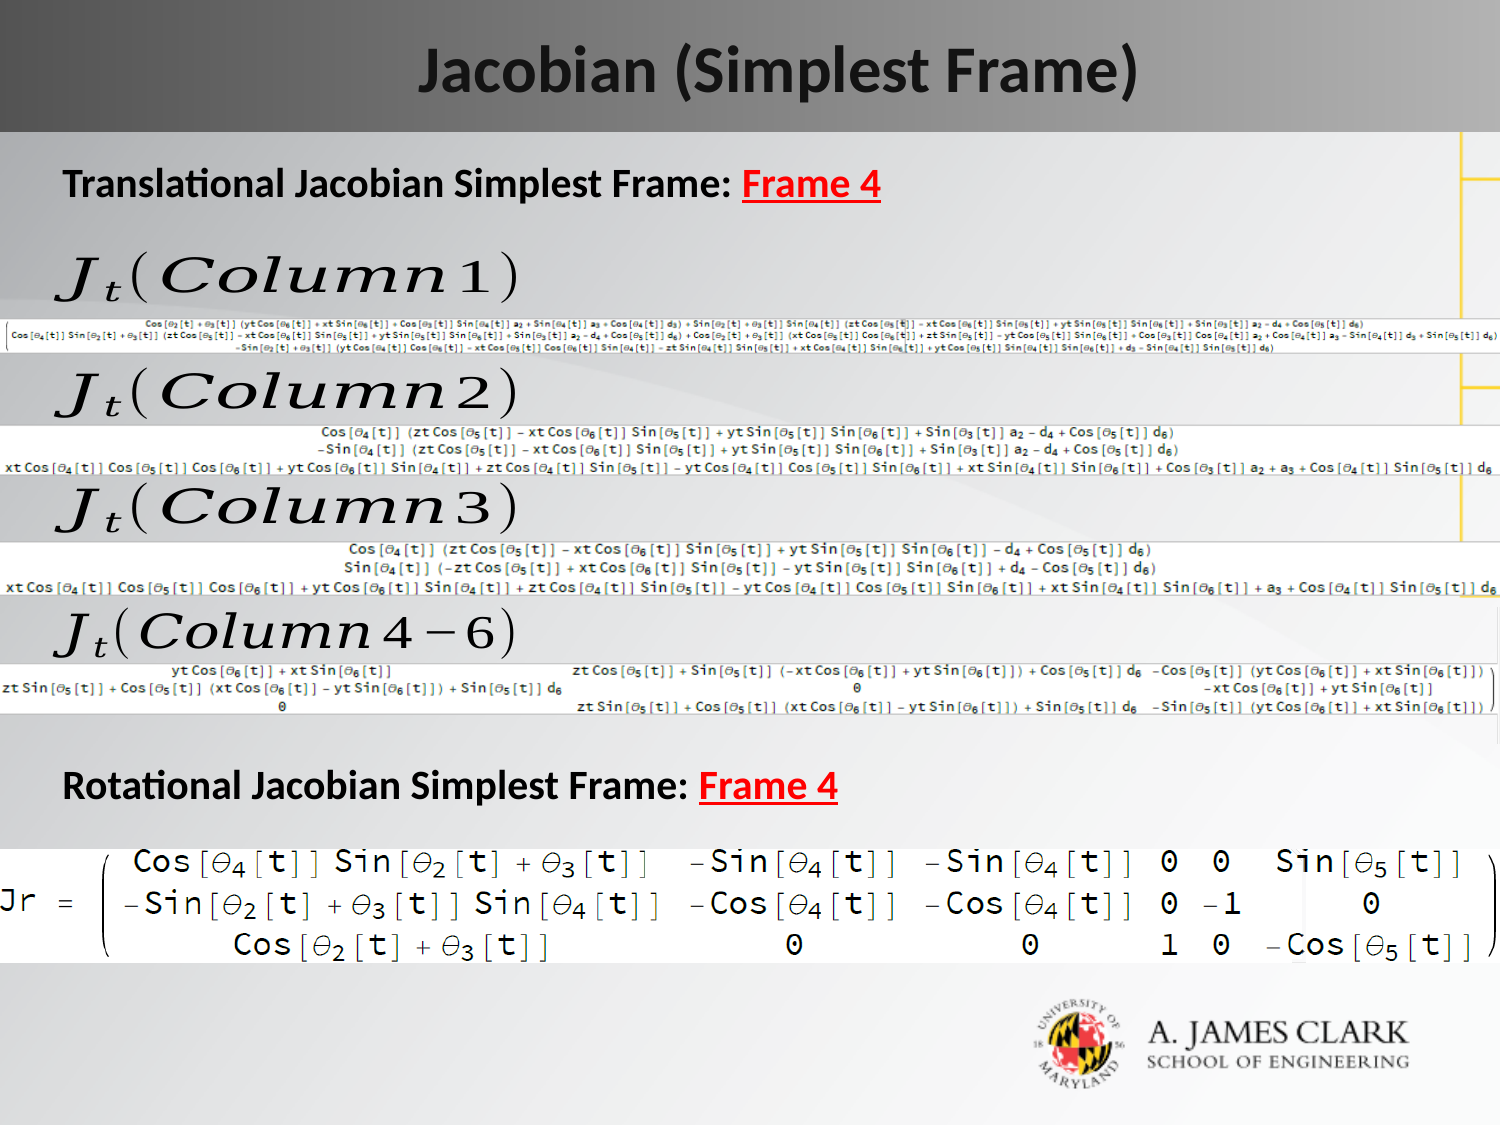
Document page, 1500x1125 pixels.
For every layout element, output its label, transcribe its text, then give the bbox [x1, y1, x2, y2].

picture [0, 308, 1500, 365]
picture [0, 849, 1500, 963]
text_box Rotational Jacobian Simplest Frame: Frame 4 [47, 751, 1111, 816]
text_box Jacobian (Simplest Frame) [0, 0, 1500, 132]
picture [0, 534, 1500, 744]
text_box Translational Jacobian Simplest Frame: Frame 4 [47, 147, 1111, 213]
picture [0, 418, 1500, 495]
